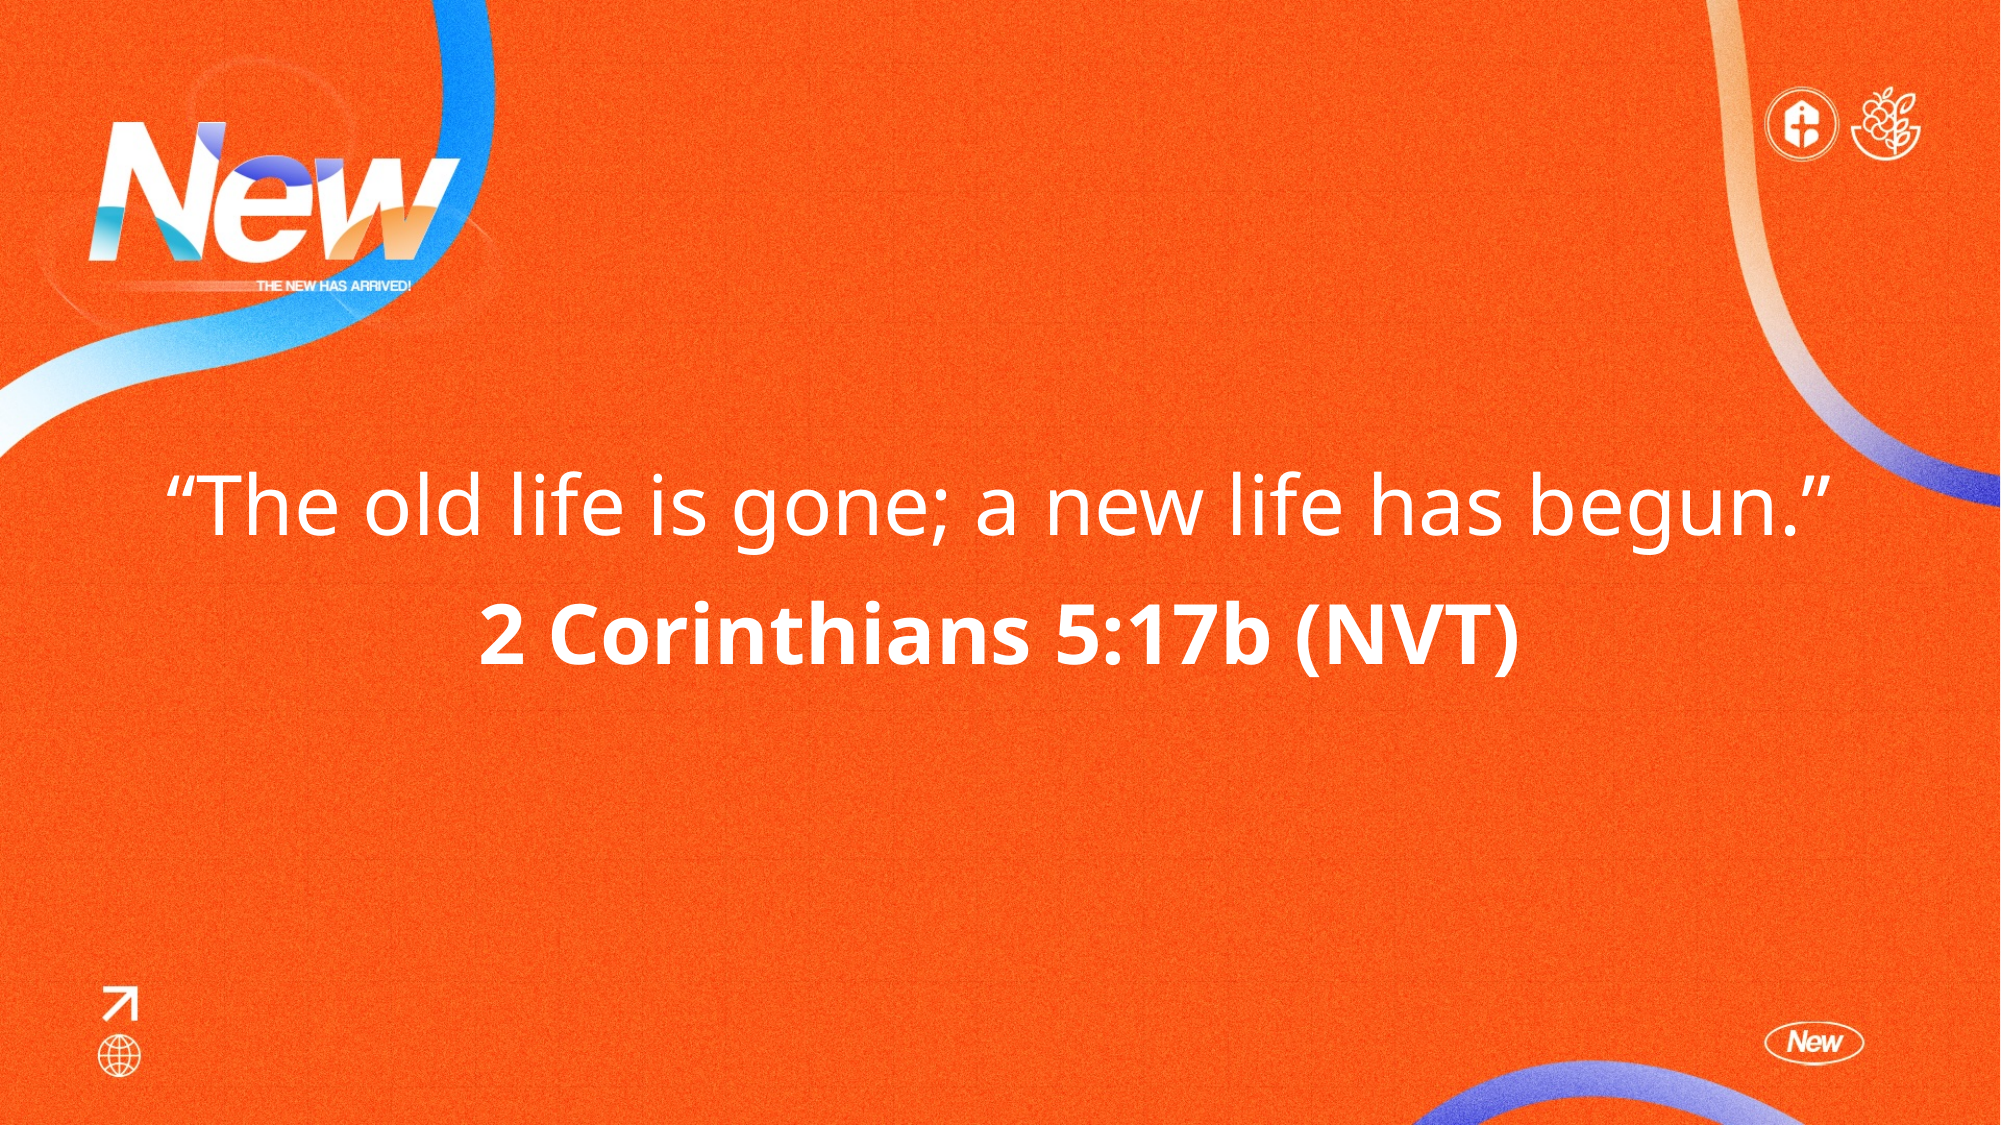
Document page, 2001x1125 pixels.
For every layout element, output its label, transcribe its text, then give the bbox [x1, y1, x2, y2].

text_box “The old life is gone; a new life has begun.” 2 Corinthians 5:17b (NVT) [72, 315, 1928, 818]
picture [0, 0, 2001, 1125]
